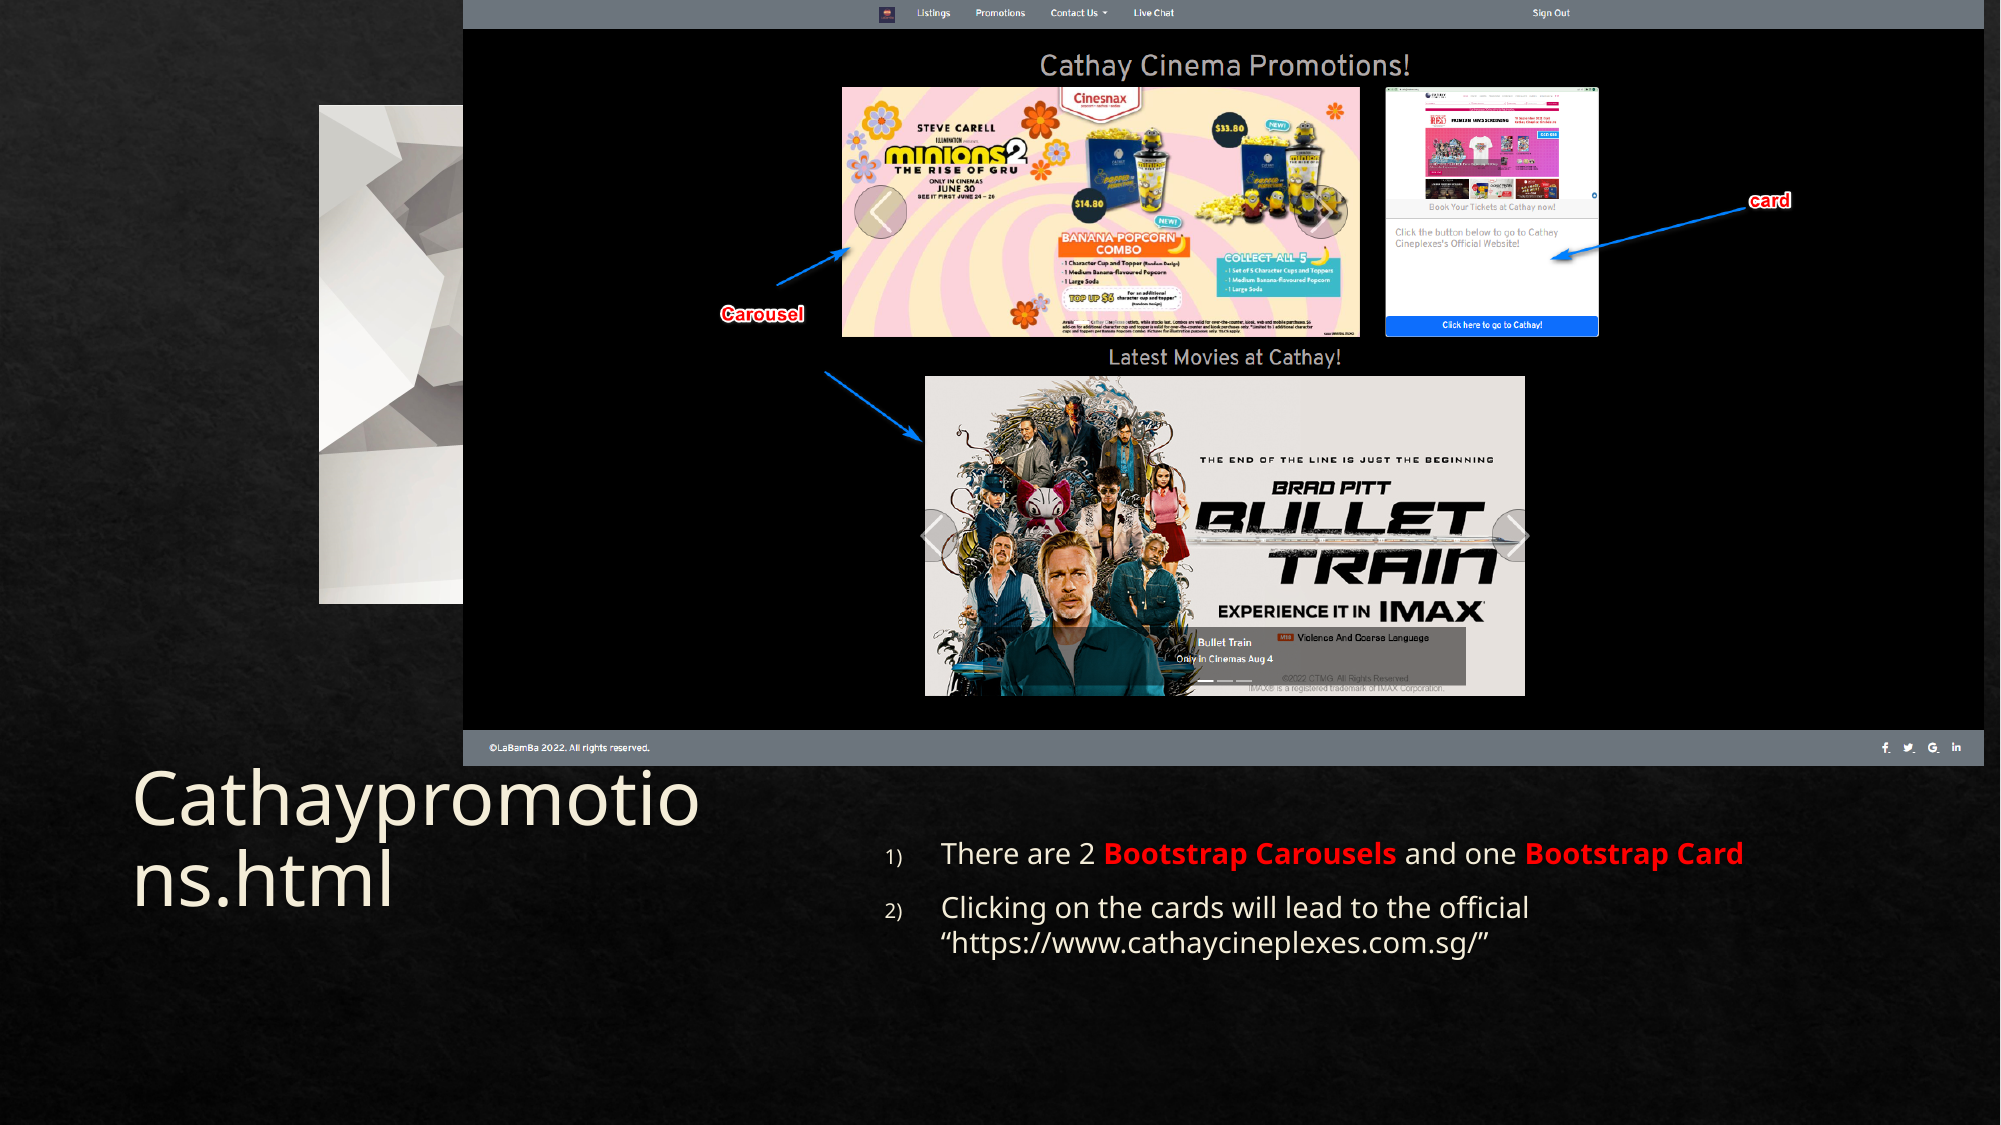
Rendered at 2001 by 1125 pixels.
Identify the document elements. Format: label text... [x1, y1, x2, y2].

title Cathaypromotions.html [116, 690, 764, 994]
list There are 2 Bootstrap Carousels and one Bootstrap Card Clicking on the cards will lead to the official “https://www.cathaycineplexes.com.sg/” [863, 777, 1901, 1050]
picture [319, 0, 1984, 766]
